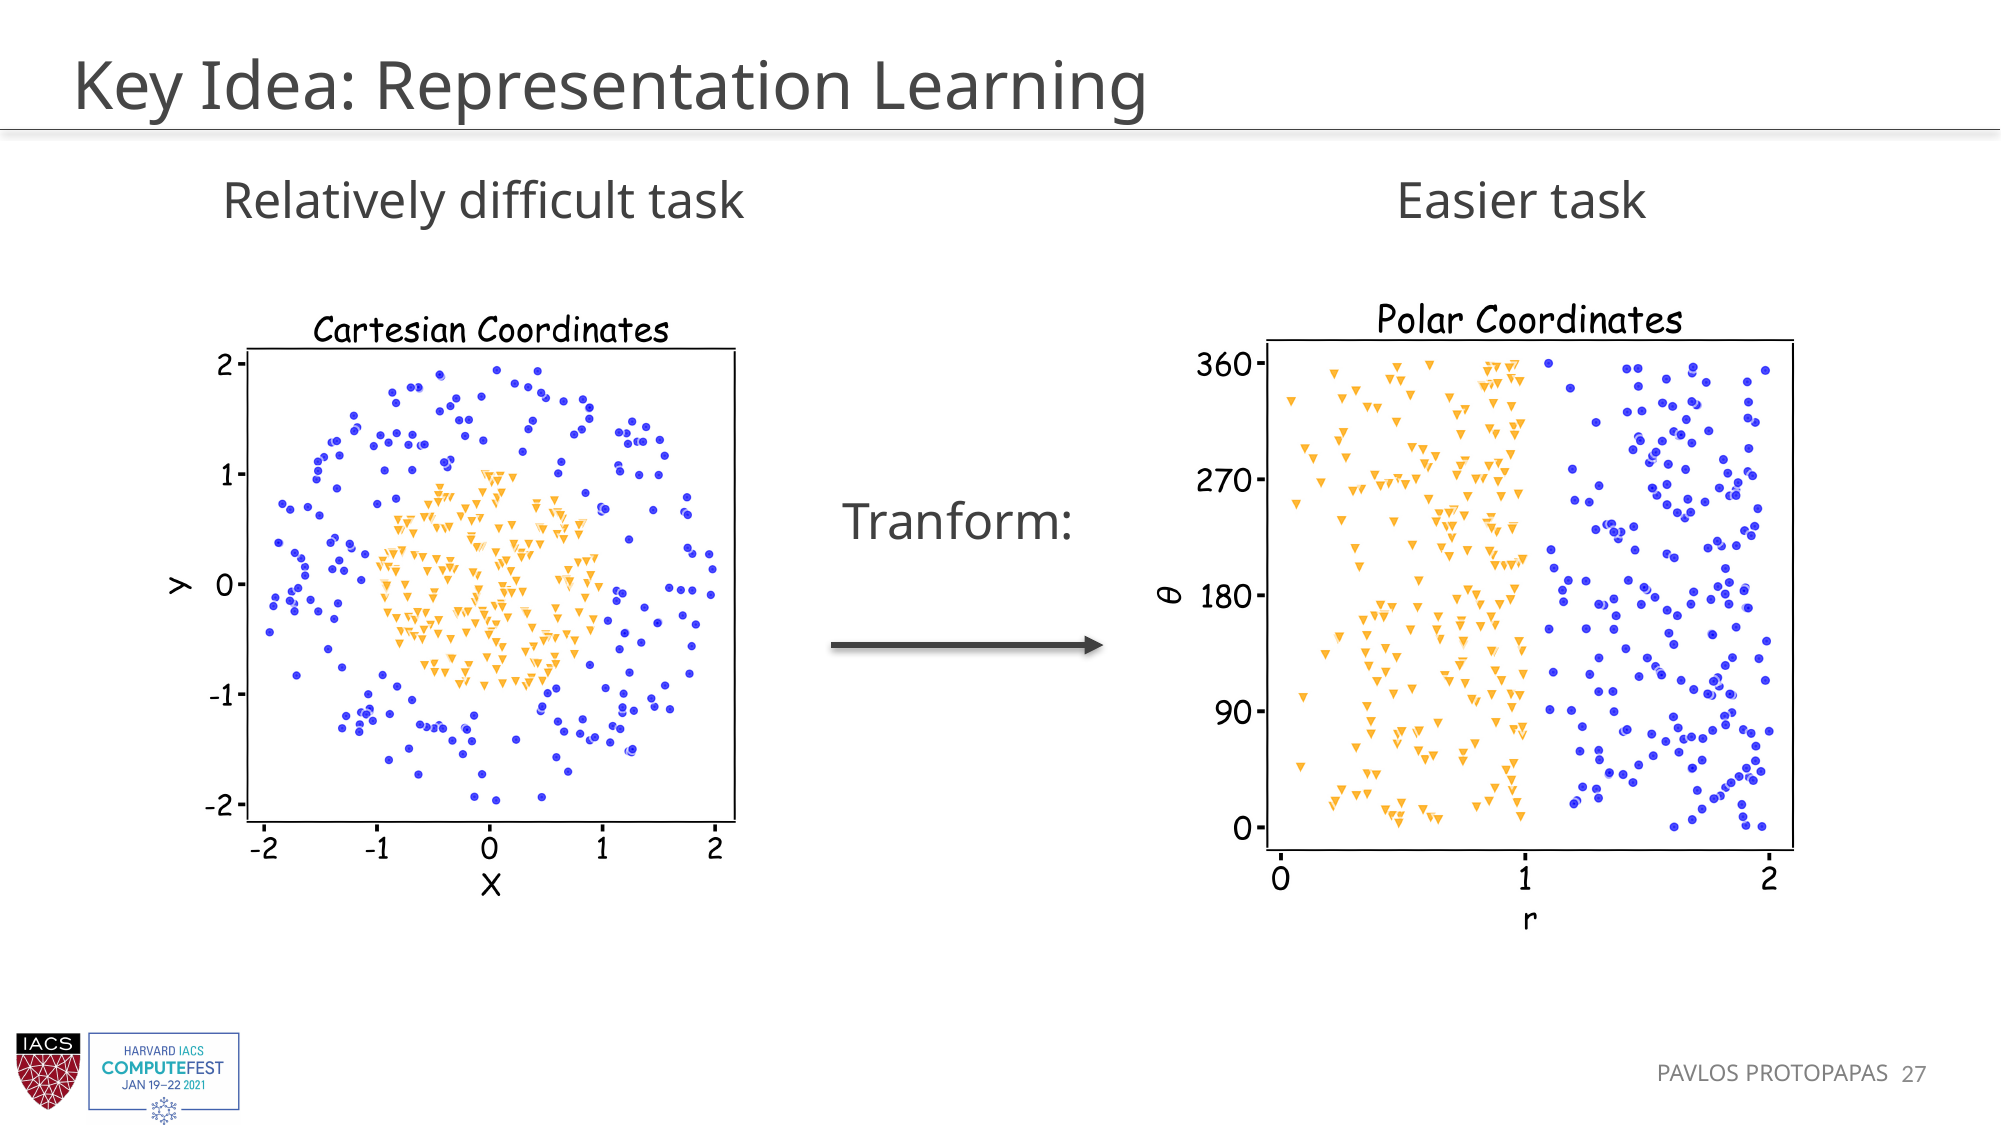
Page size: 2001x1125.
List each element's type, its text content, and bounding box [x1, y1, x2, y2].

picture [14, 1033, 82, 1110]
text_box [787, 249, 1898, 1001]
text_box Easier task [1381, 161, 1663, 237]
slide_number 27 [1475, 1042, 1942, 1103]
picture [136, 265, 787, 961]
title Key Idea: Representation Learning [57, 35, 1943, 162]
picture [86, 1030, 241, 1125]
text_box Relatively difficult task [207, 161, 761, 237]
